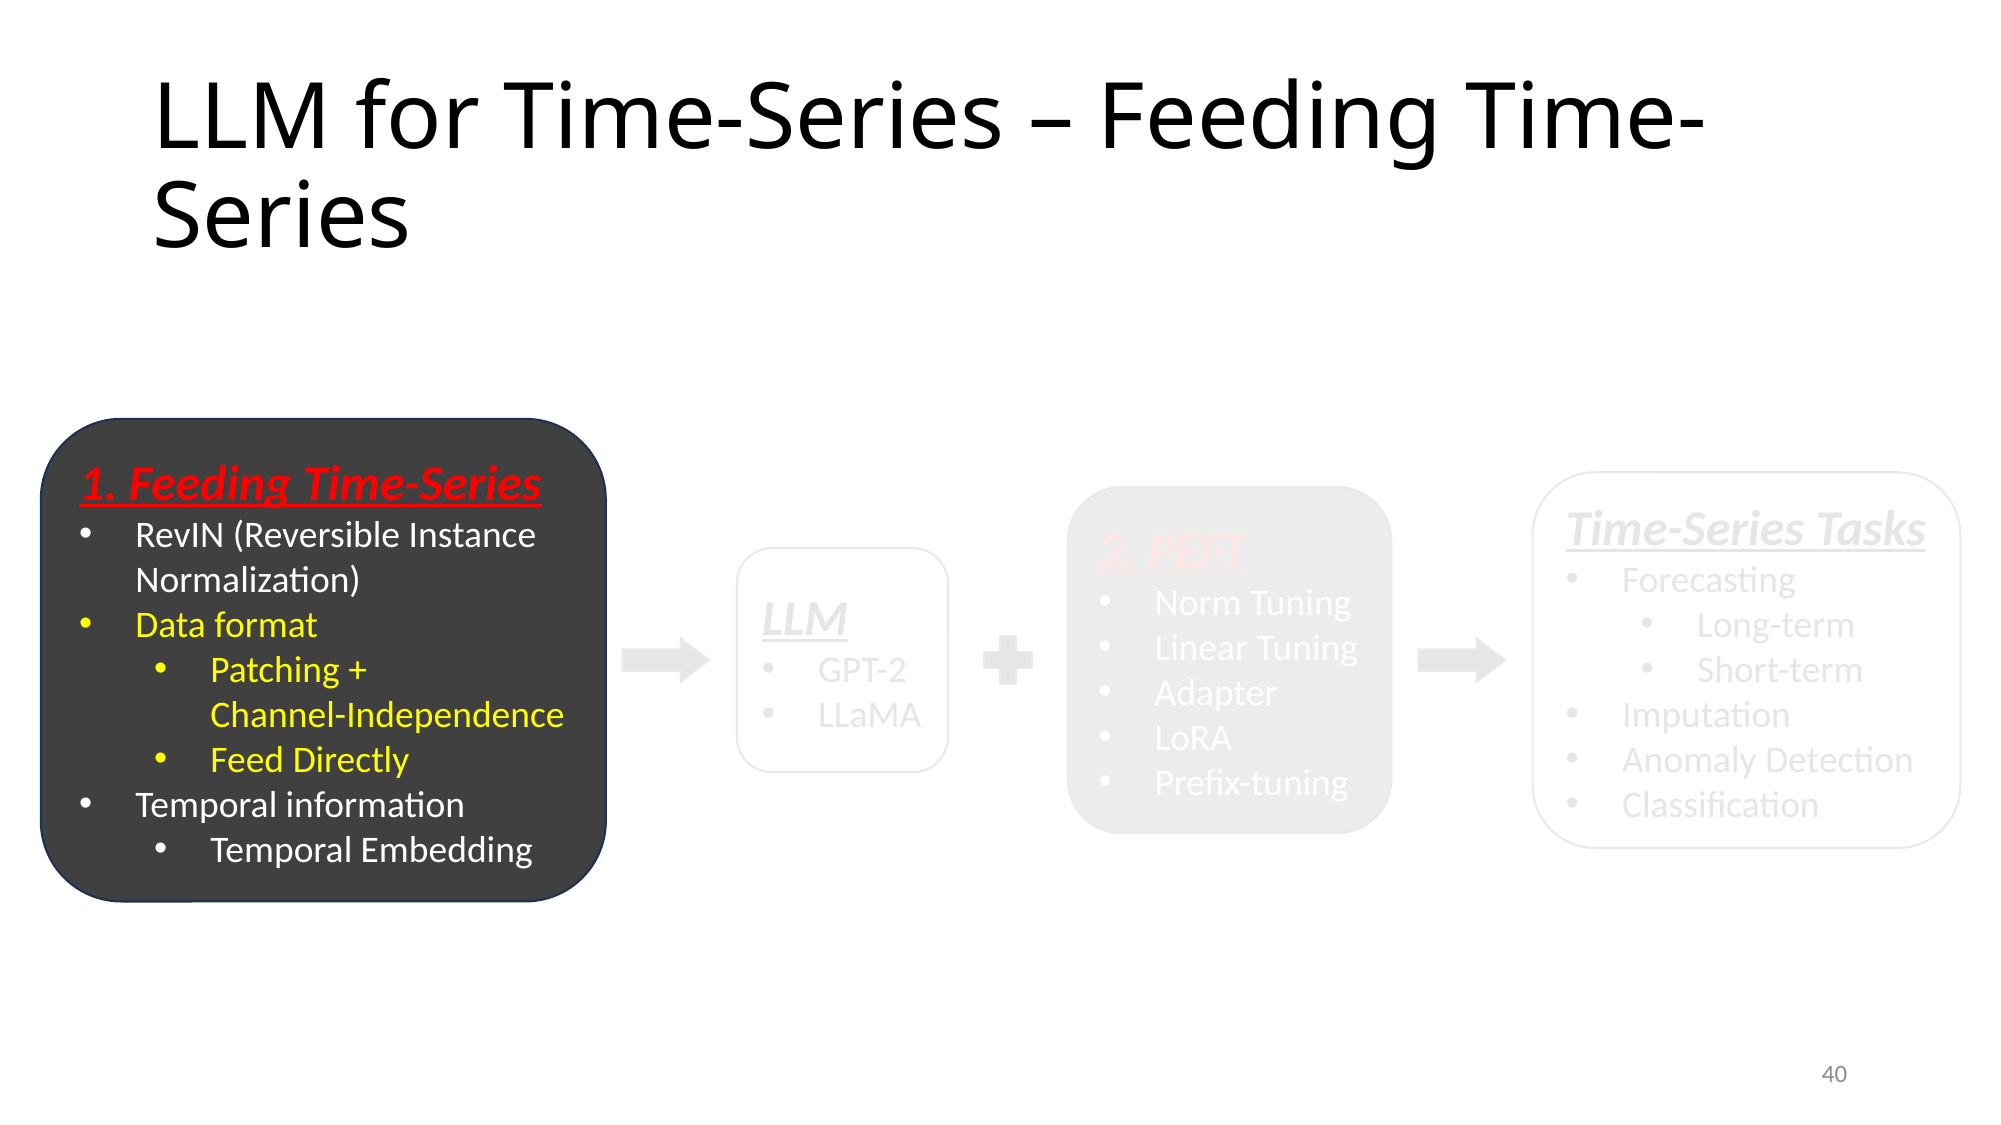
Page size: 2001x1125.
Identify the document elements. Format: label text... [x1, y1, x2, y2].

text_box 1. Feeding Time-Series RevIN (Reversible Instance Normalization) Data format Patching + Channel-Independence Feed Directly Temporal information Temporal Embedding [39, 417, 607, 903]
title LLM for Time-Series – Feeding Time-Series [137, 59, 1863, 278]
text_box [26, 358, 1982, 953]
slide_number 40 [1412, 1042, 1863, 1103]
